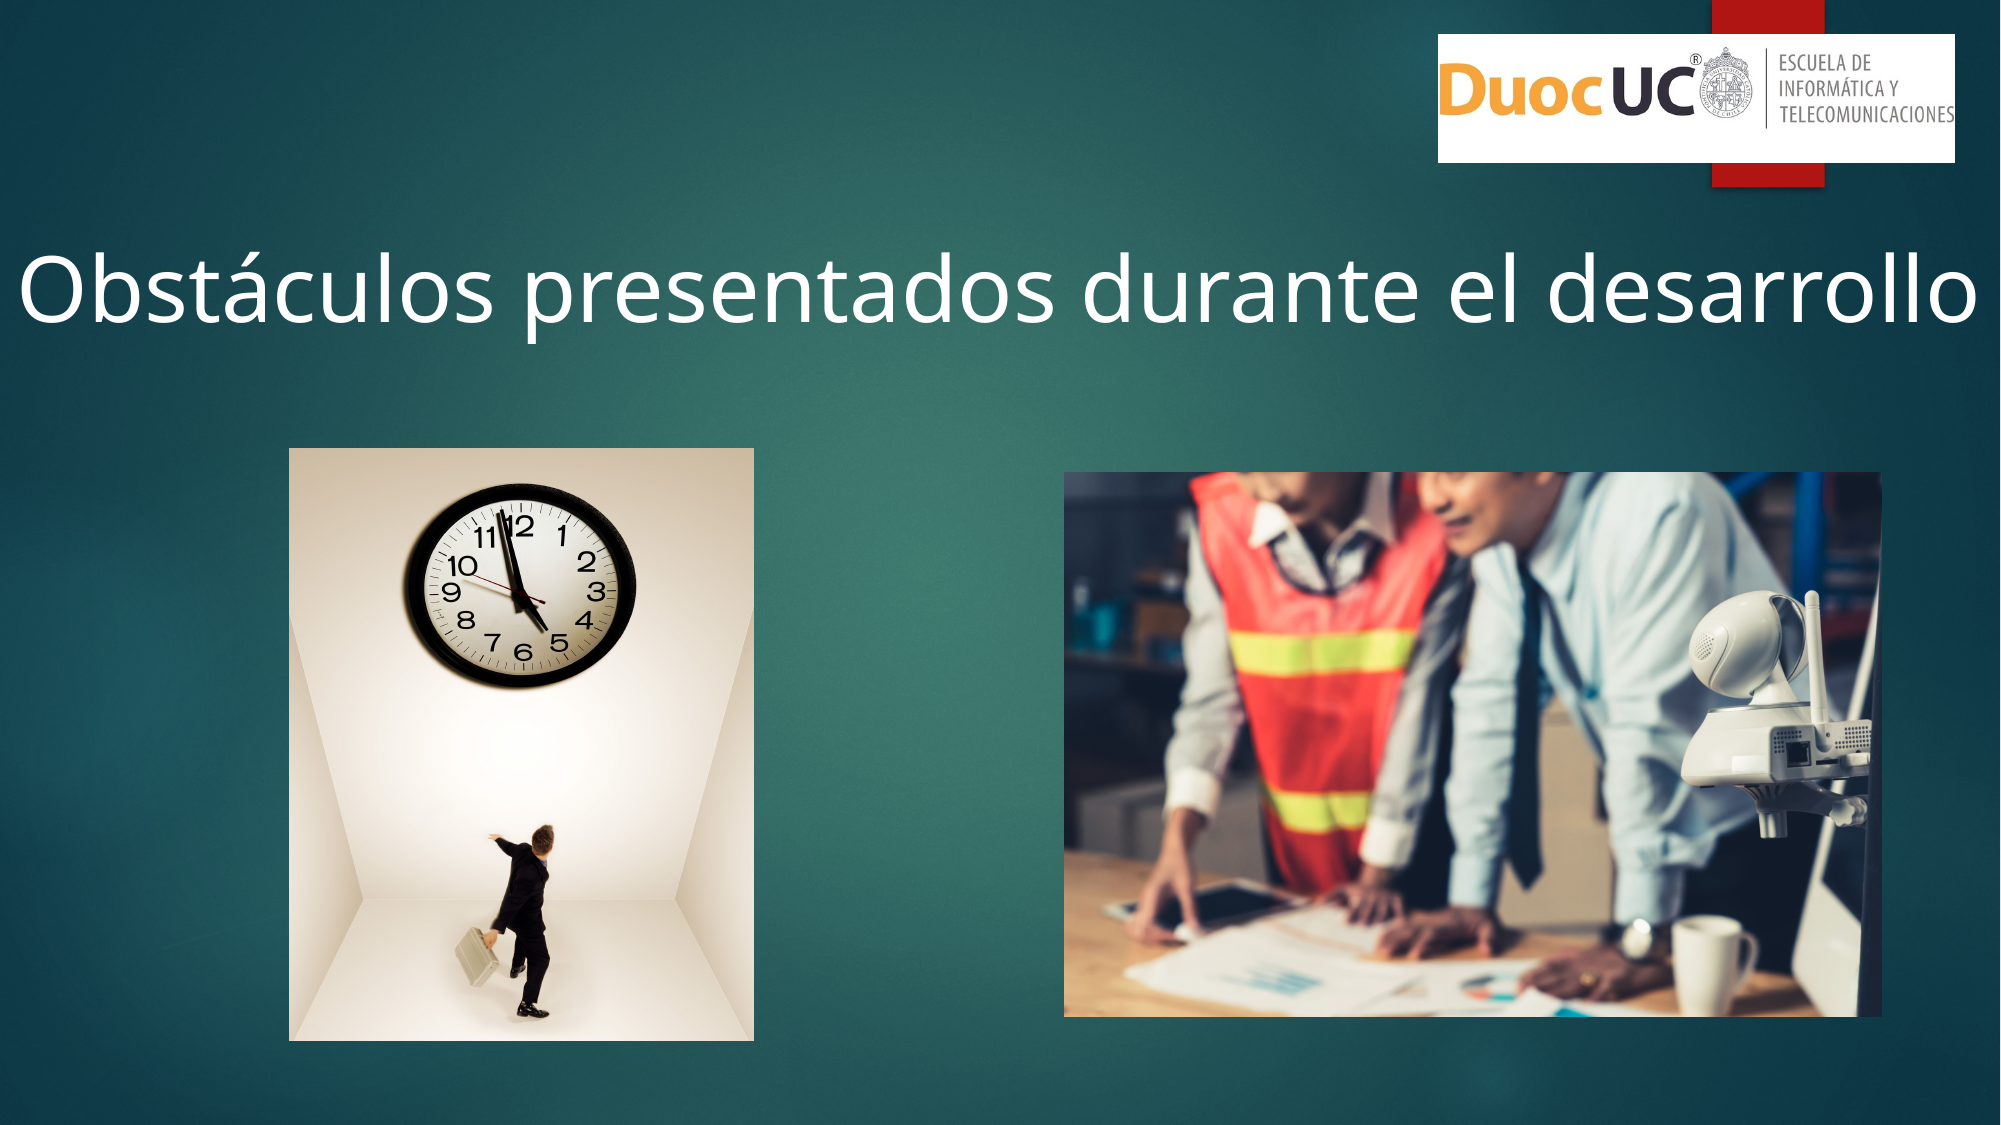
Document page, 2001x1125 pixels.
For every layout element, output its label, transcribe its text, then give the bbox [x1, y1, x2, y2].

text_box Obstáculos presentados durante el desarrollo [0, 223, 2000, 349]
picture [0, 0, 2001, 1125]
